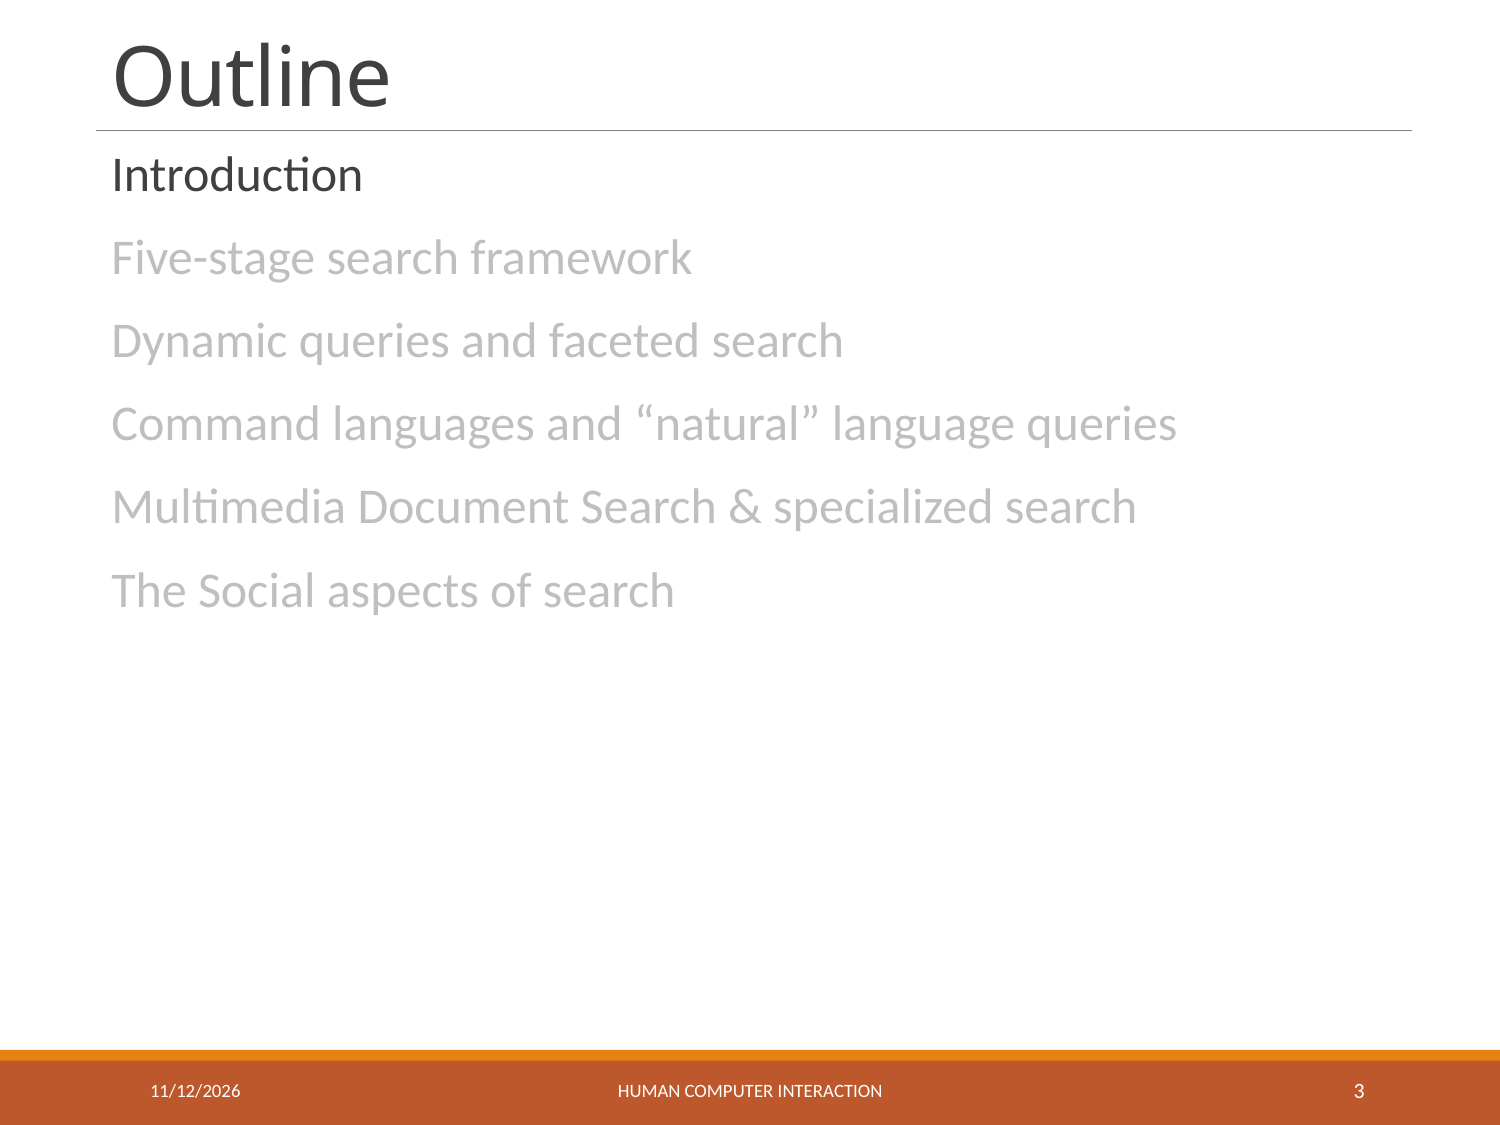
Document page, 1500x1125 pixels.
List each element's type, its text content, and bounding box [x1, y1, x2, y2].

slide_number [135, 1059, 440, 1120]
list Introduction Five-stage search framework Dynamic queries and faceted search Command languages and “natural” language queries Multimedia Document Search & specialized search The Social aspects of search [96, 140, 1413, 1034]
footer Human Computer Interaction [453, 1059, 1047, 1120]
slide_number 3 [1218, 1059, 1380, 1120]
title Outline [96, 19, 1413, 131]
